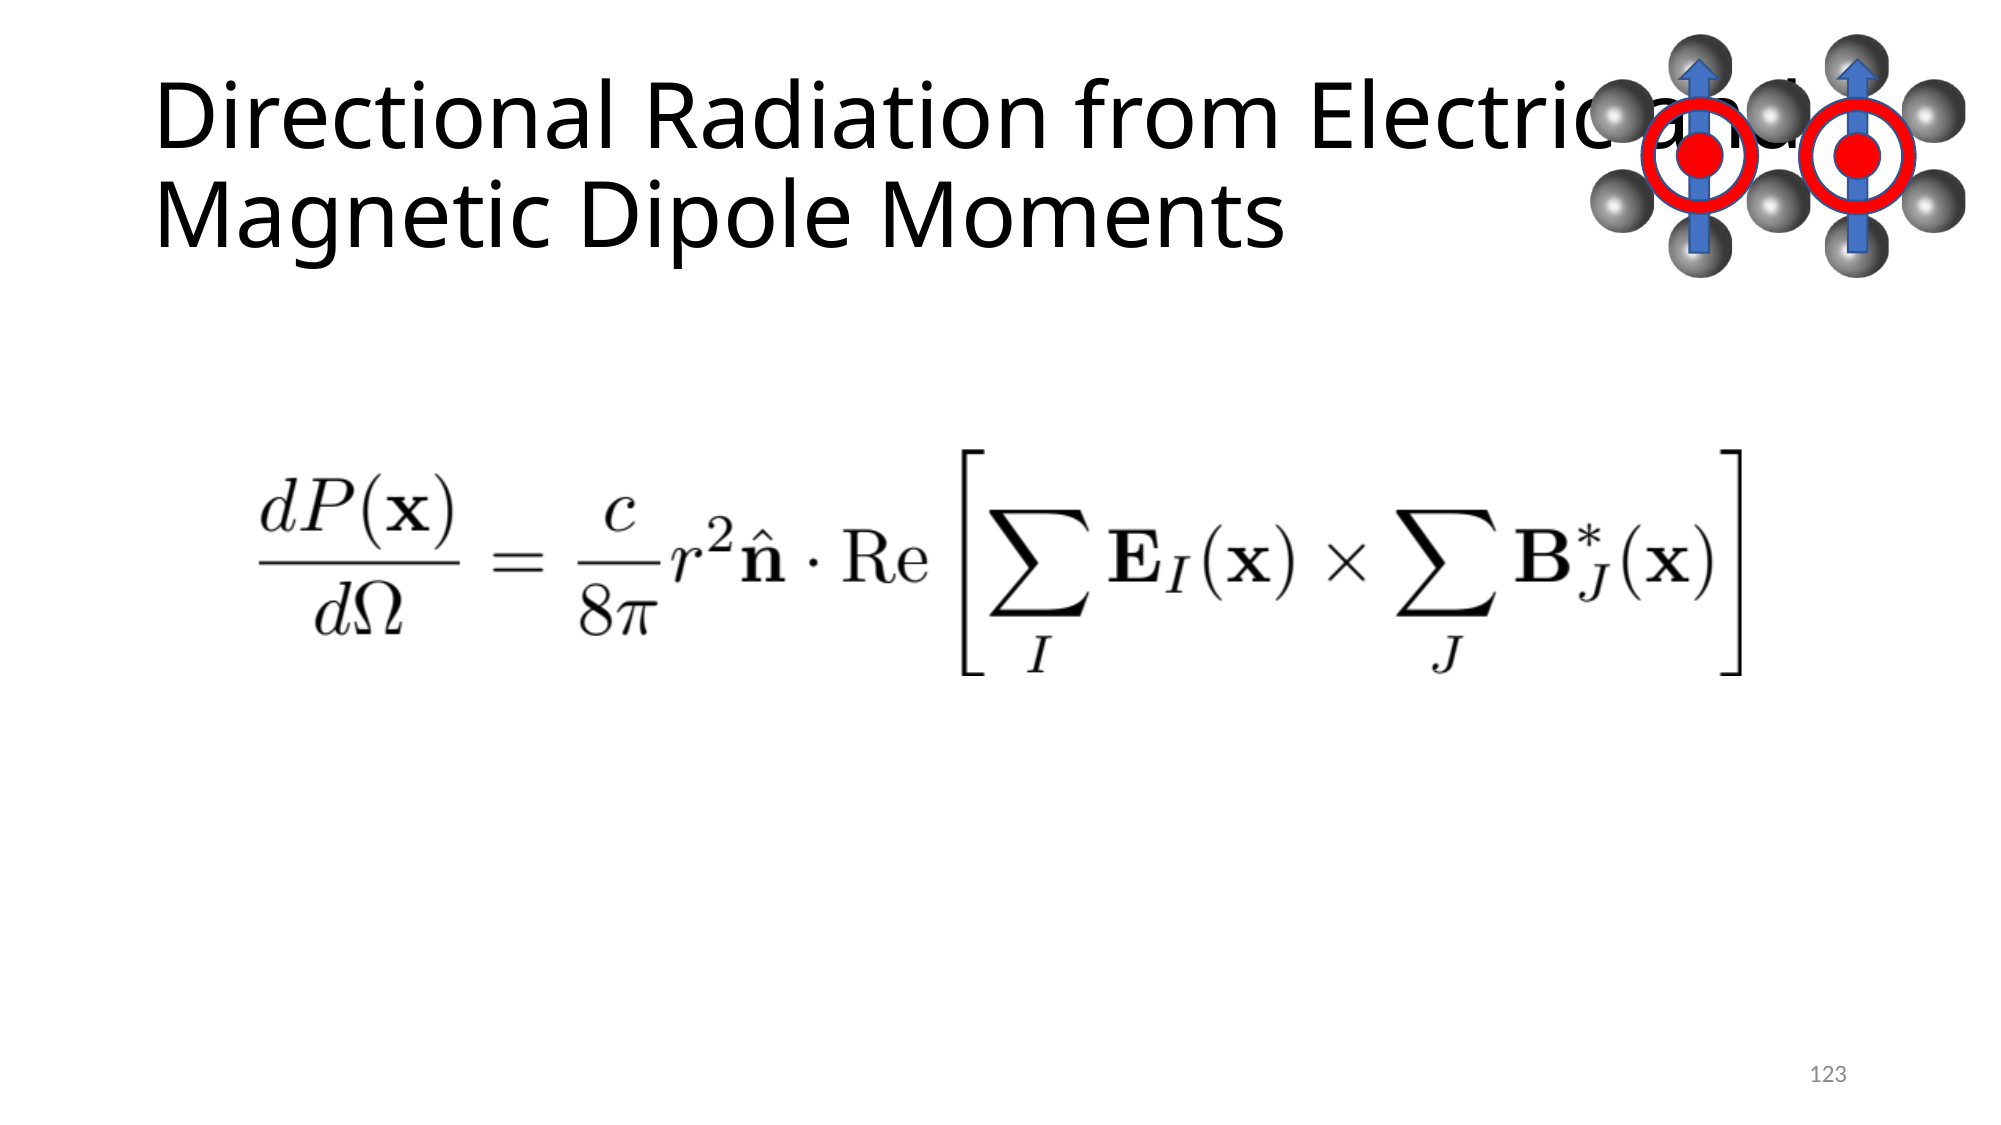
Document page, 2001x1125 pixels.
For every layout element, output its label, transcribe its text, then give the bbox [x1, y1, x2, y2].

picture [258, 448, 1742, 676]
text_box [1590, 34, 1966, 278]
title Directional Radiation from Electric and Magnetic Dipole Moments [137, 59, 1590, 278]
slide_number 122 [1412, 1042, 1863, 1103]
